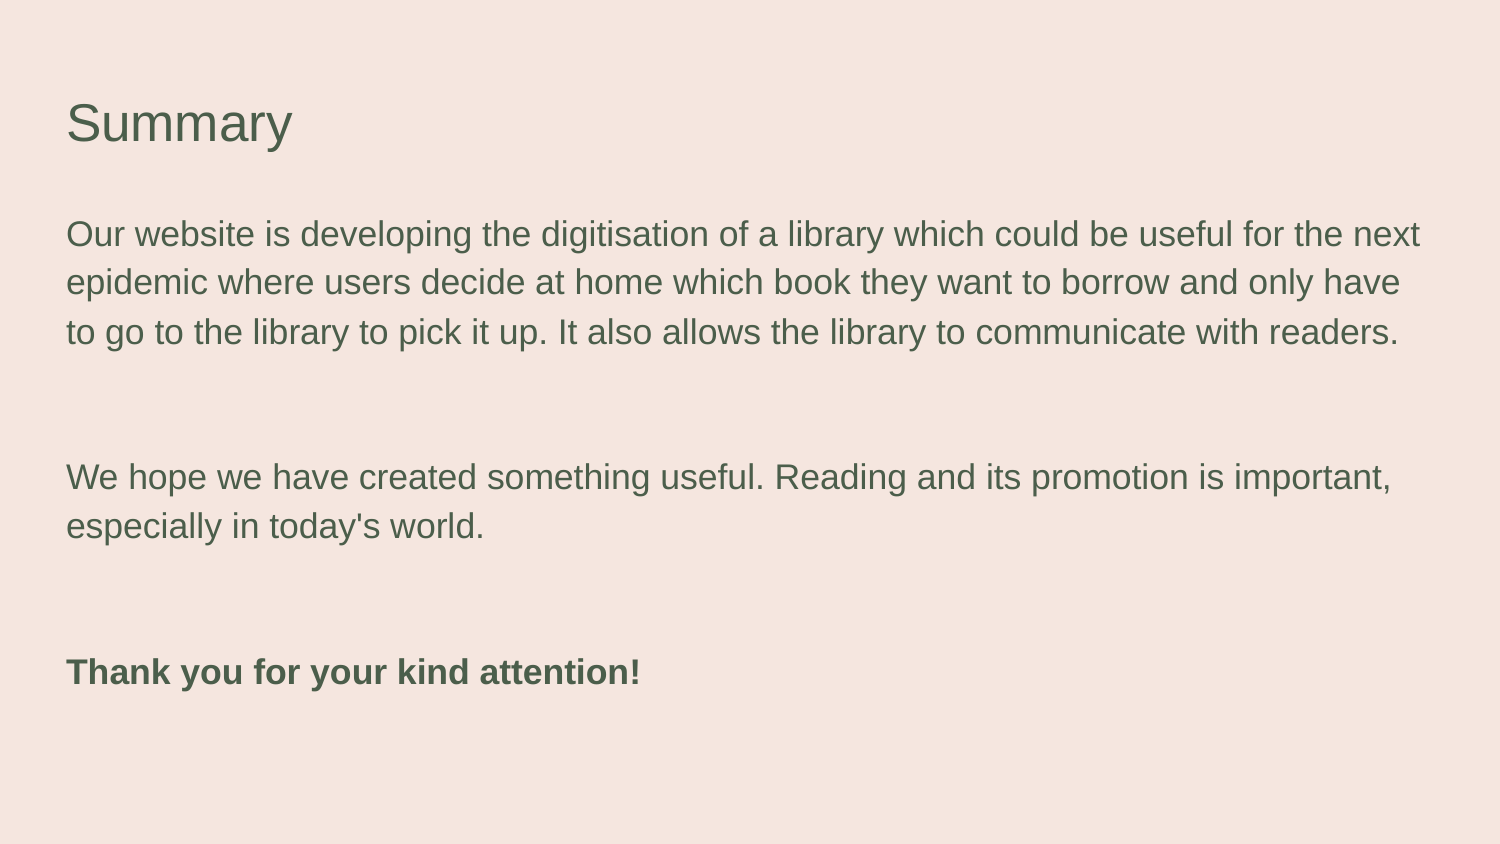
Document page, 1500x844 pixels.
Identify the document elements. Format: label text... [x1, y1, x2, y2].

title Summary [51, 72, 1449, 167]
list Our website is developing the digitisation of a library which could be useful for the next epidemic where users decide at home which book they want to borrow and only have to go to the library to pick it up. It also allows the library to communicate with readers. We hope we have created something useful. Reading and its promotion is important, especially in today's world. Thank you for your kind attention! [51, 189, 1449, 750]
